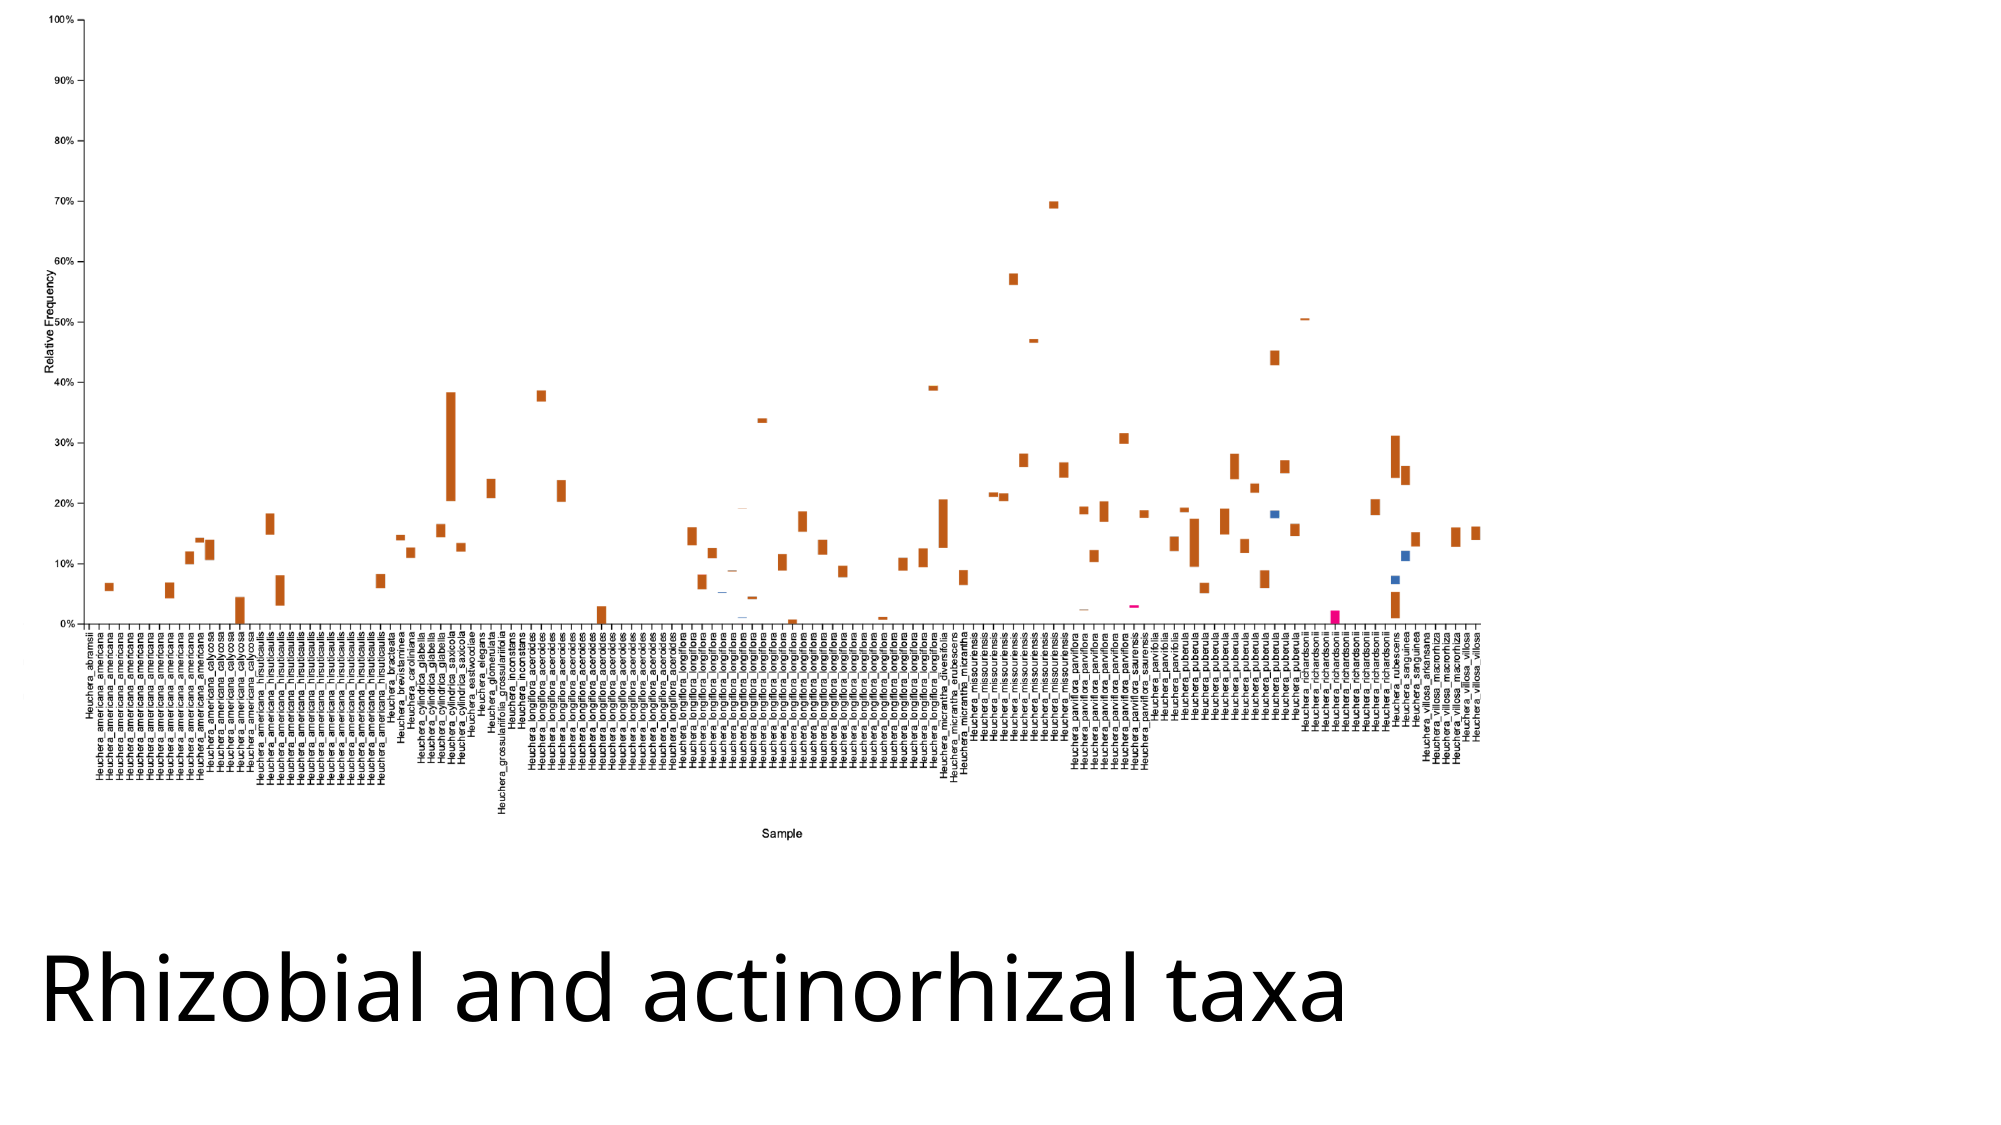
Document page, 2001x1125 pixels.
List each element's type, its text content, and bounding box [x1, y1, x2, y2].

title Rhizobial and actinorhizal taxa [23, 883, 1749, 1101]
picture [23, 0, 1481, 857]
